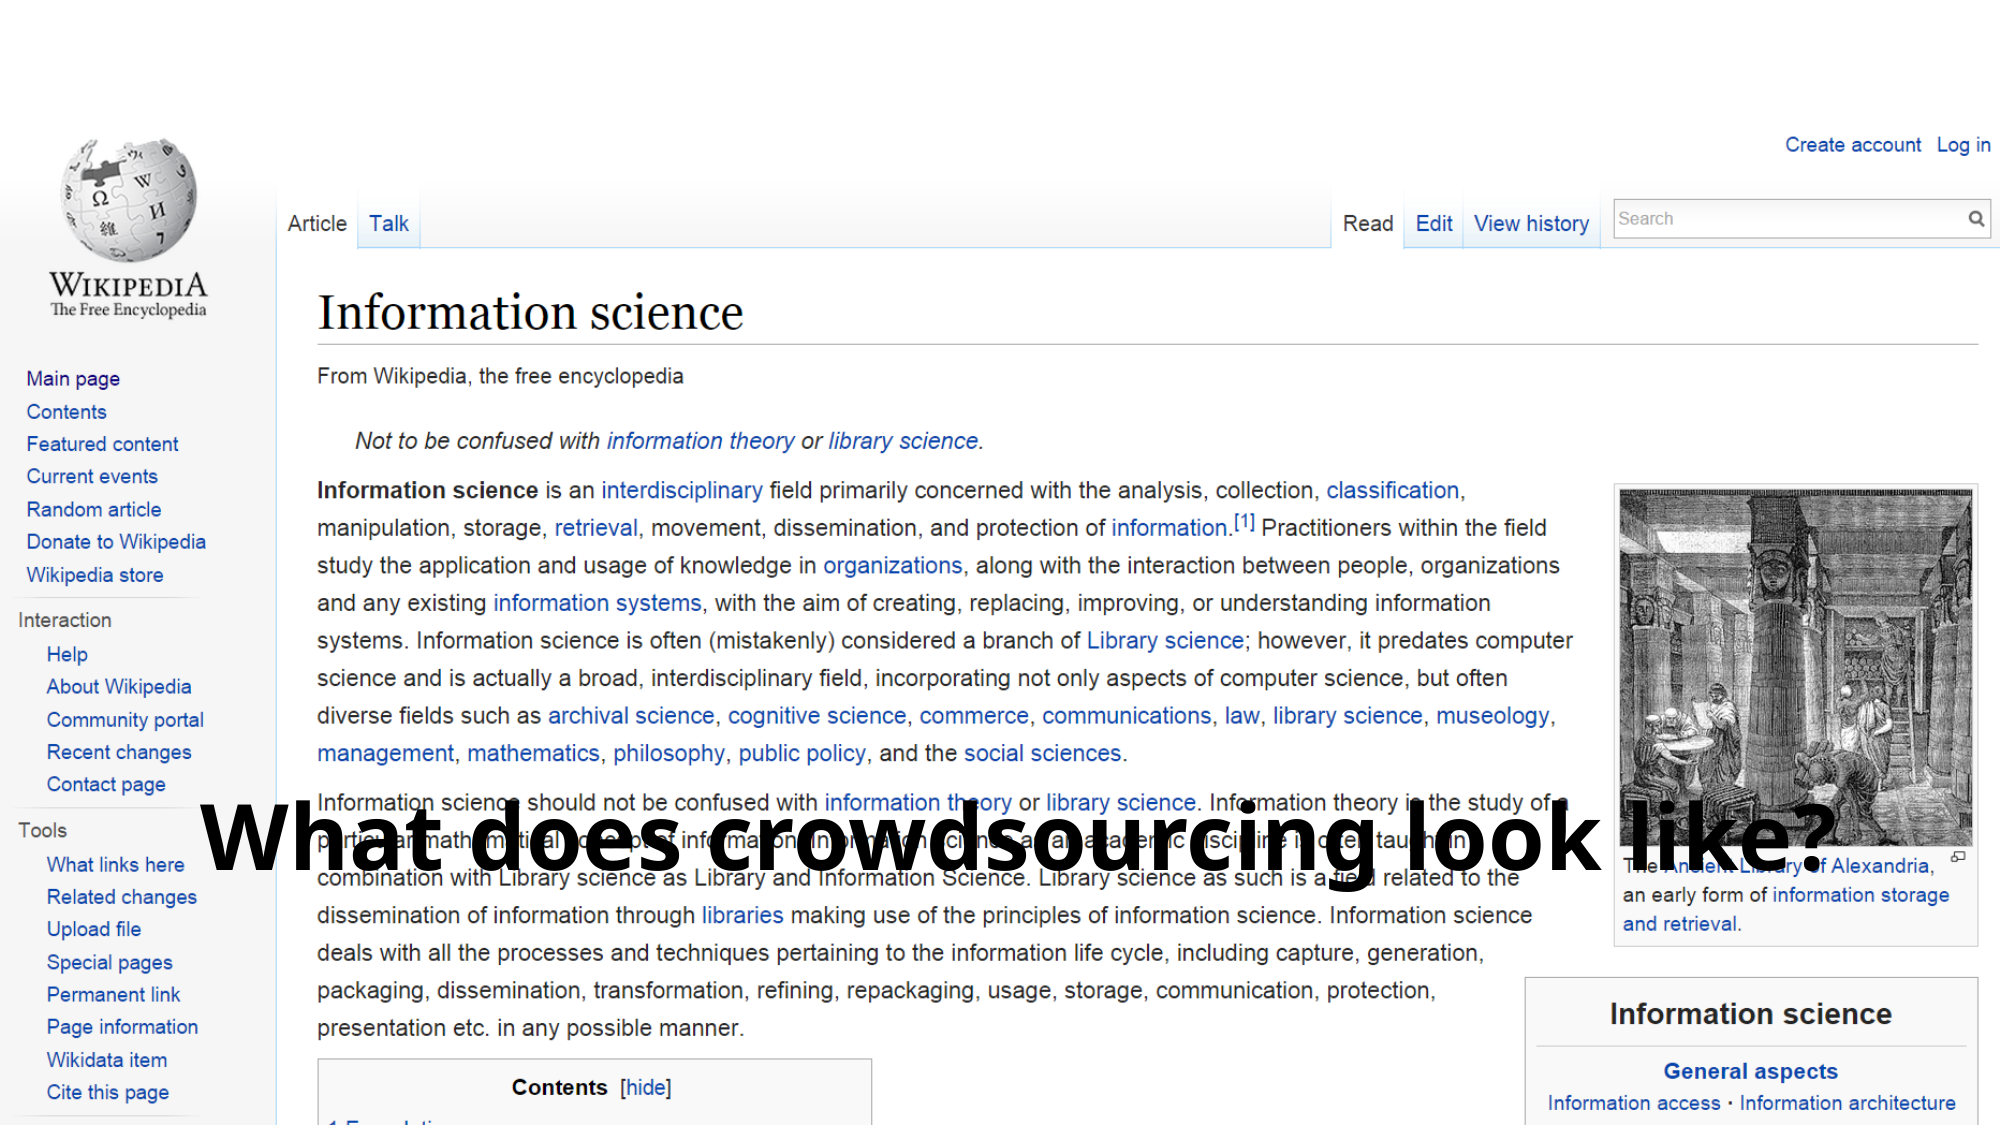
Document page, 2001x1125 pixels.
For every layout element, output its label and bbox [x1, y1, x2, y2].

picture [0, 127, 2000, 1125]
